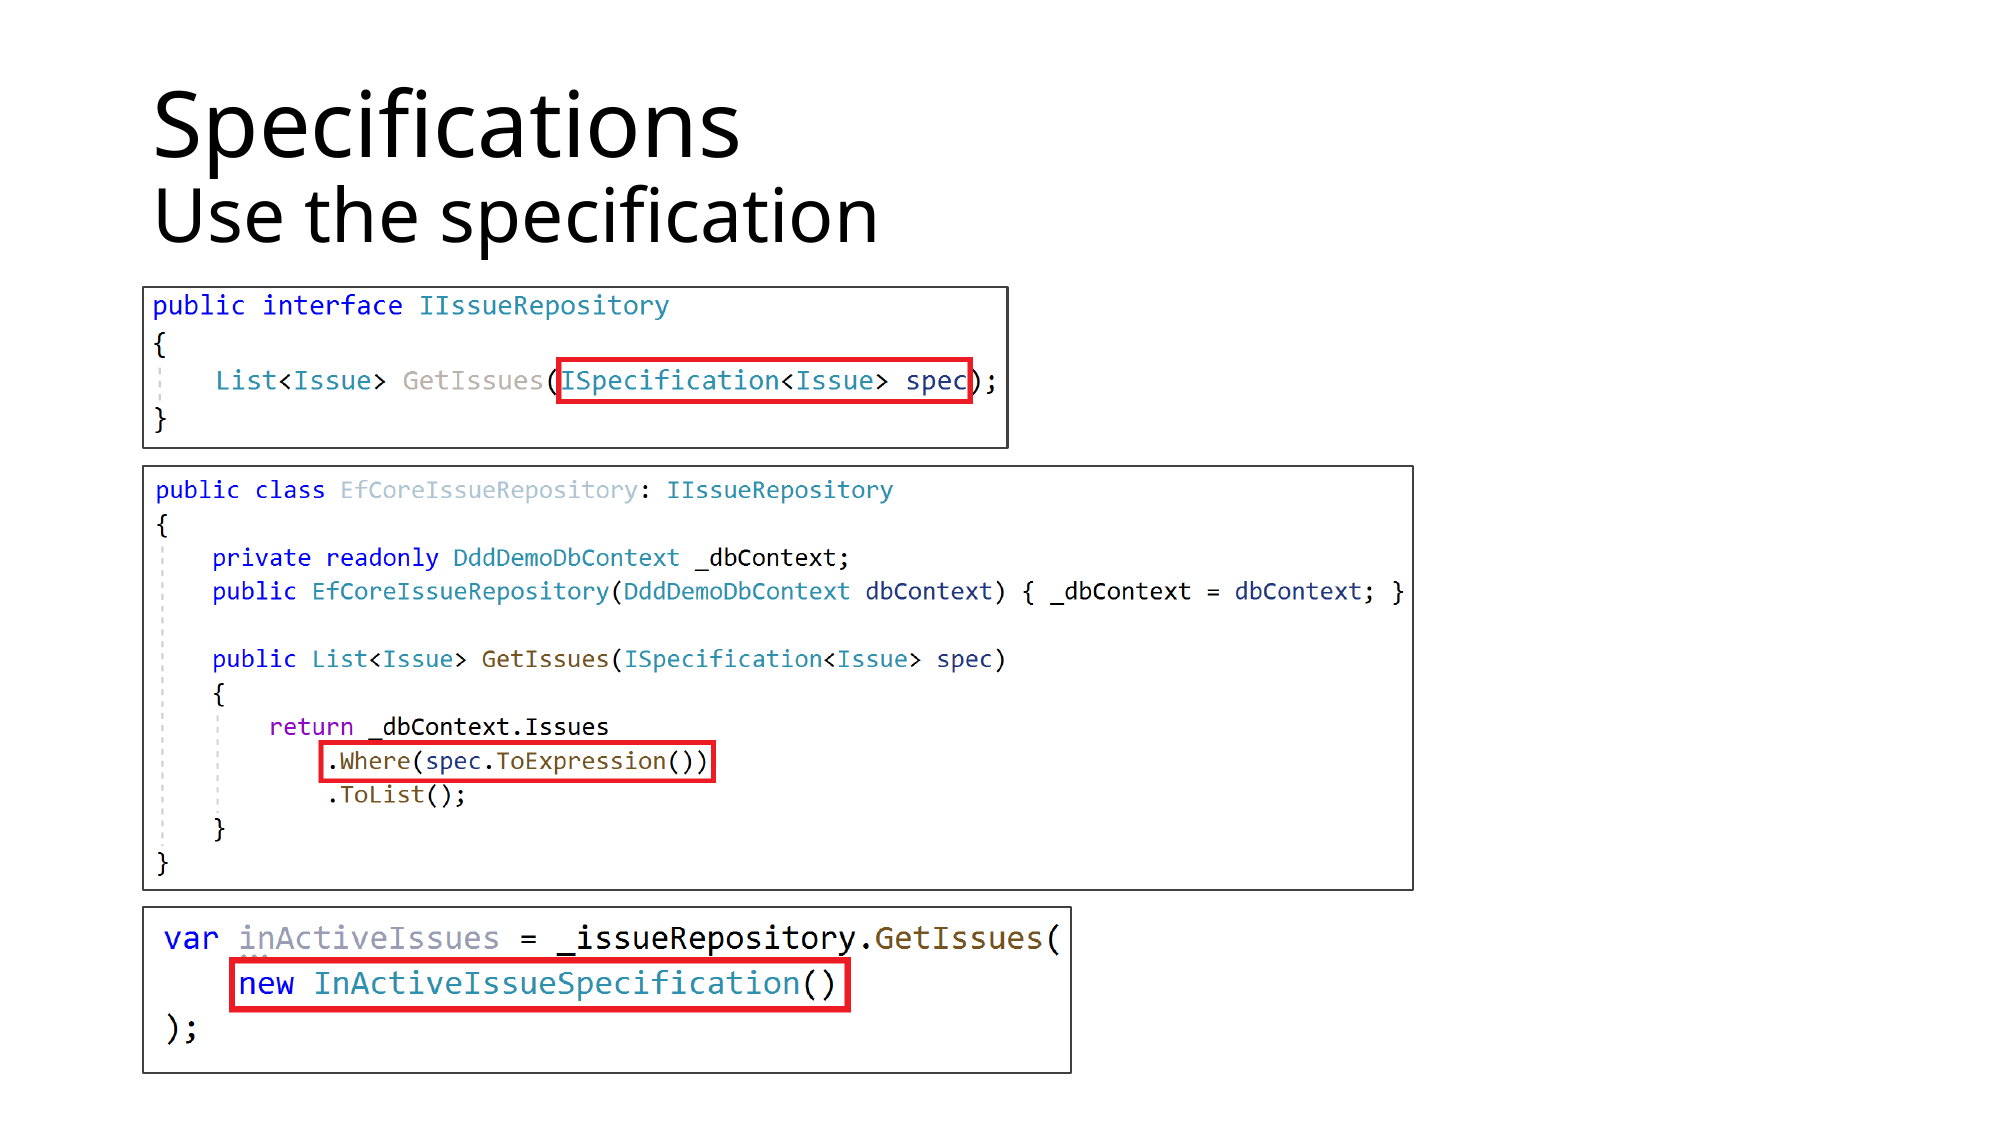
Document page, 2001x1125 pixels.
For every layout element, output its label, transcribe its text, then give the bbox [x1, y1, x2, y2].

picture [143, 288, 1007, 448]
title Specifications Use the specification [137, 59, 1863, 278]
picture [143, 466, 1412, 889]
picture [143, 907, 1070, 1073]
